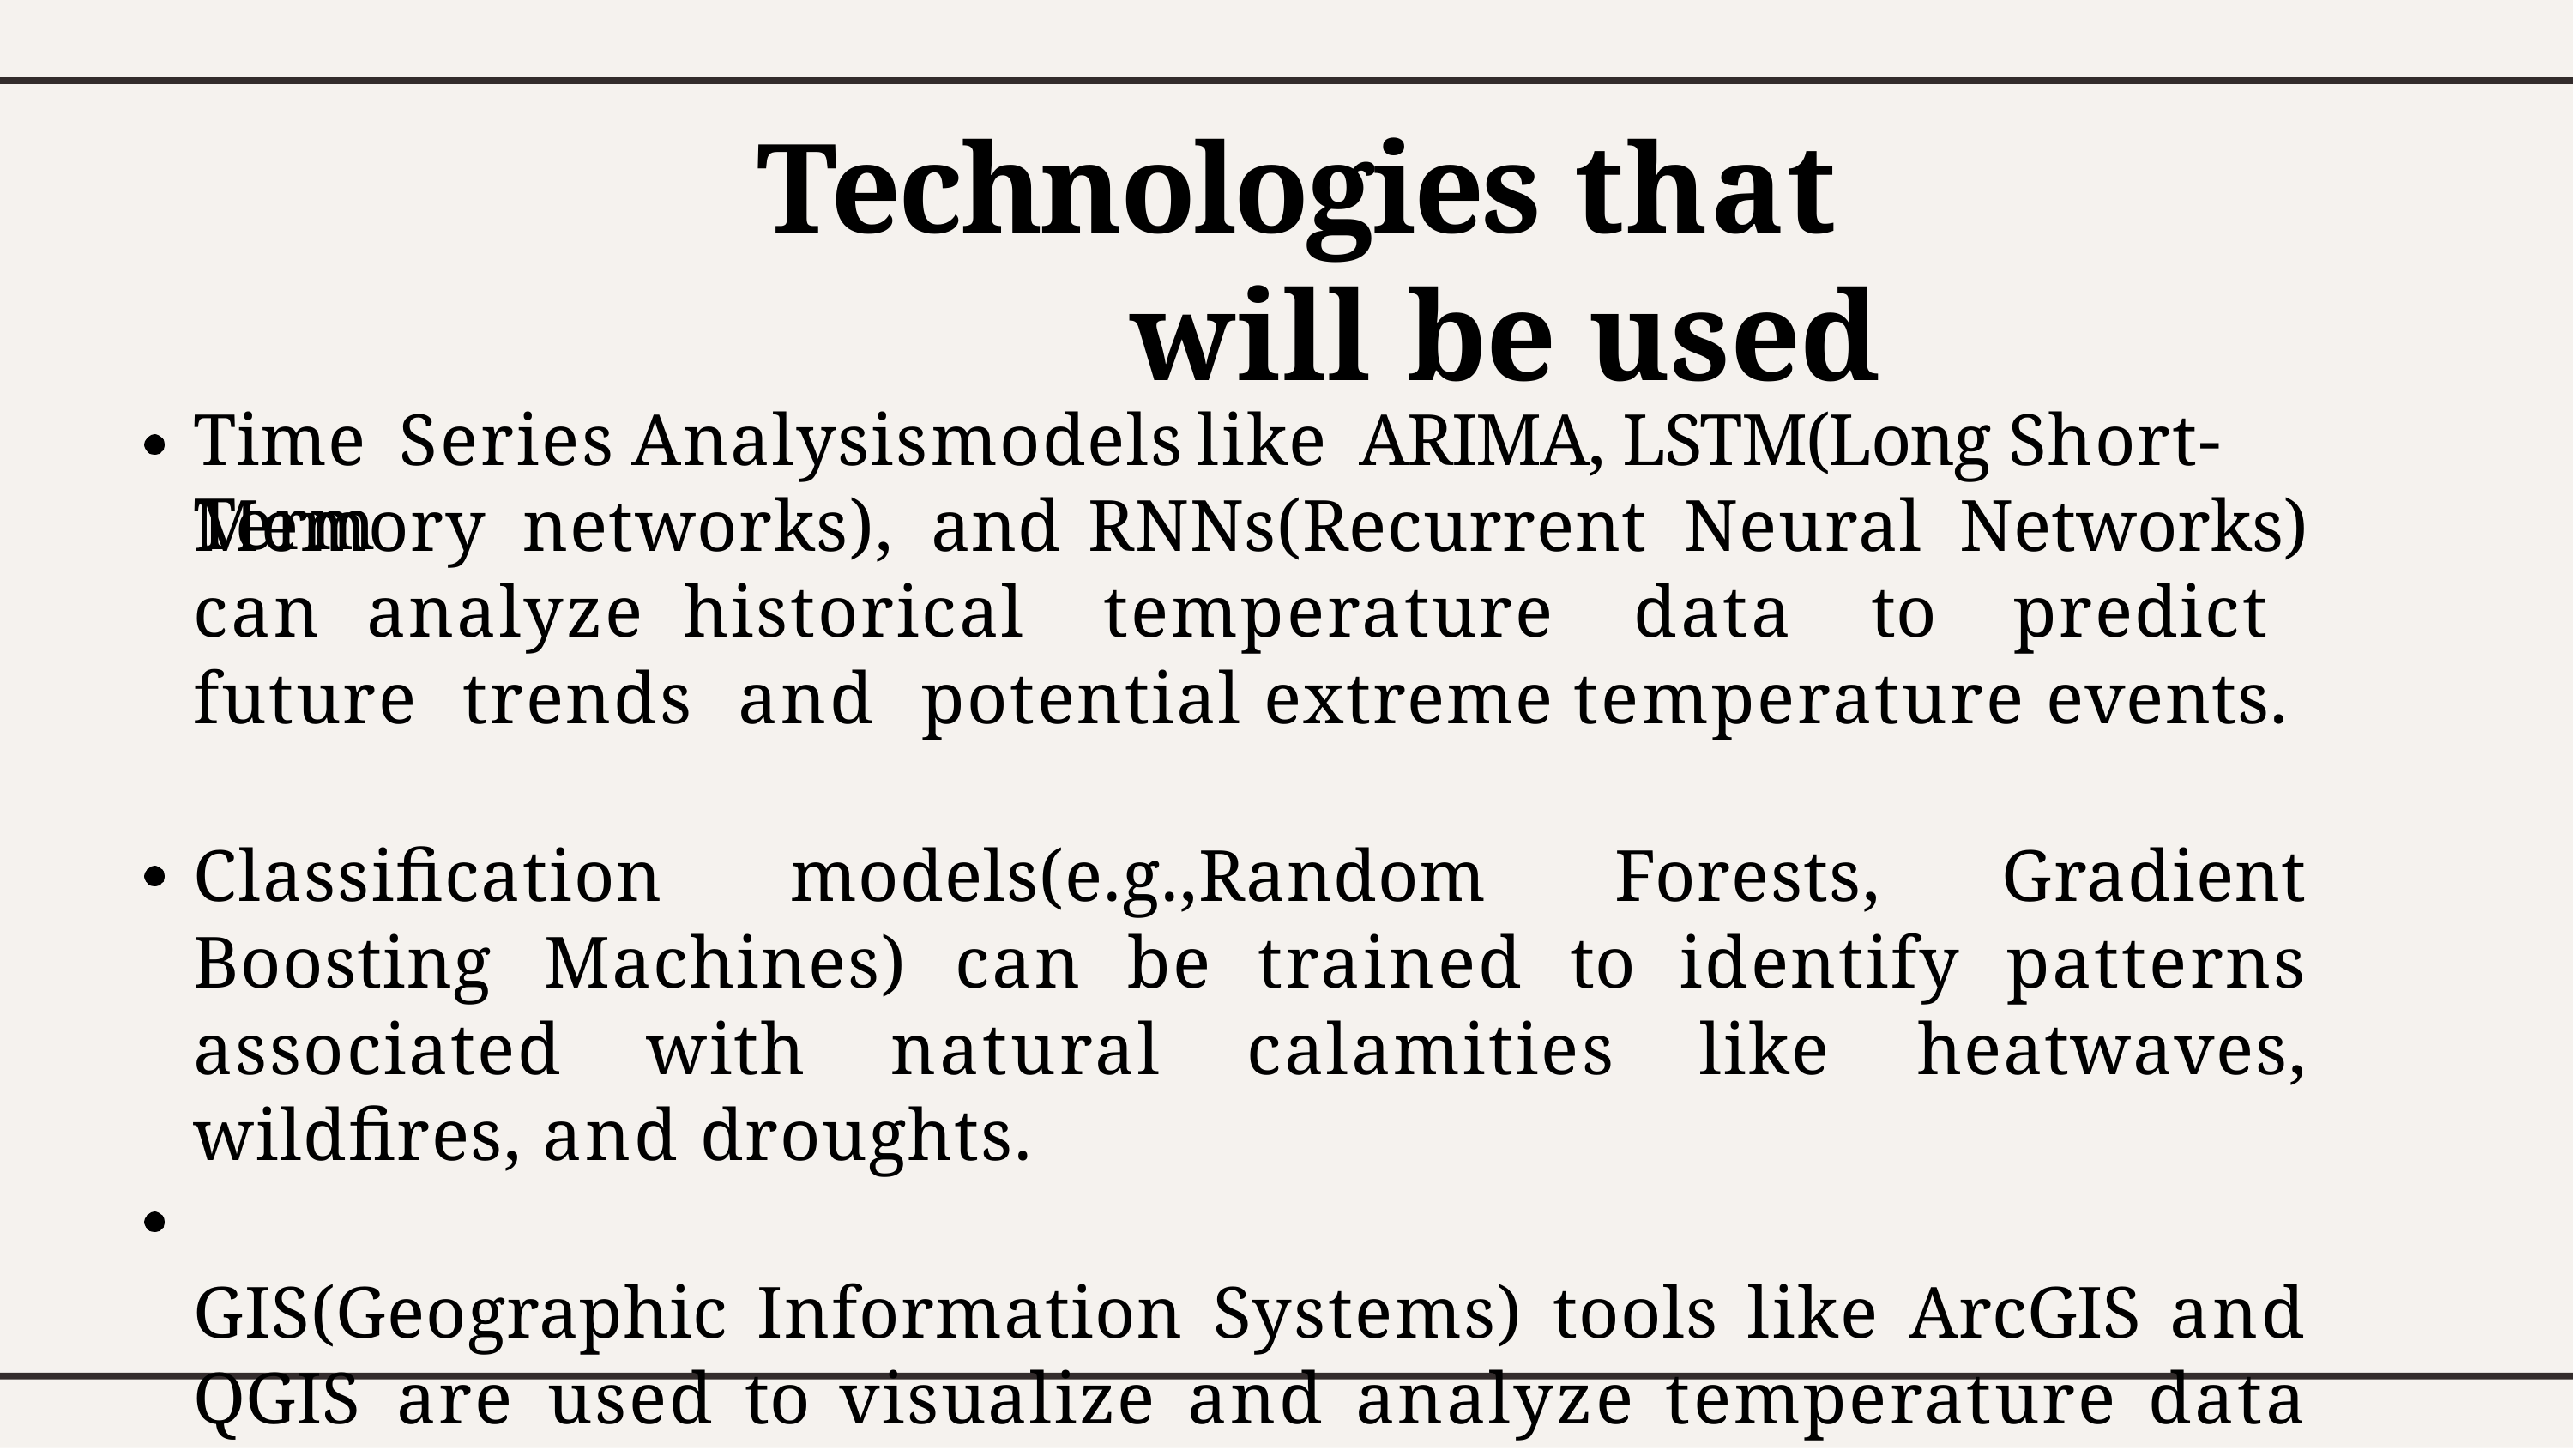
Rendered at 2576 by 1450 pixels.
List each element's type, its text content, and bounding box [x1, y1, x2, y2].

title Technologies that will be used [755, 108, 1898, 392]
text_box [2310, 1372, 2573, 1380]
text_box [0, 77, 2573, 84]
picture [144, 1211, 166, 1233]
text_box [0, 1372, 191, 1380]
text_box Memory networks), and RNNs(Recurrent Neural Networks) can analyze historical temperature data to predict future trends and potential extreme temperature events. Classification models(e.g.,Random Forests, Gradient Boosting Machines) can be trained to identify patterns associated with natural calamities like heatwaves, wildfires, and droughts. GIS(Geographic Information Systems) tools like ArcGIS and QGIS are used to visualize and analyze temperature data spatially. [191, 478, 2310, 1450]
text_box Time Series Analysis models like ARIMA, LSTM(Long Short-Term [191, 392, 2310, 478]
picture [144, 434, 166, 455]
picture [144, 866, 166, 887]
